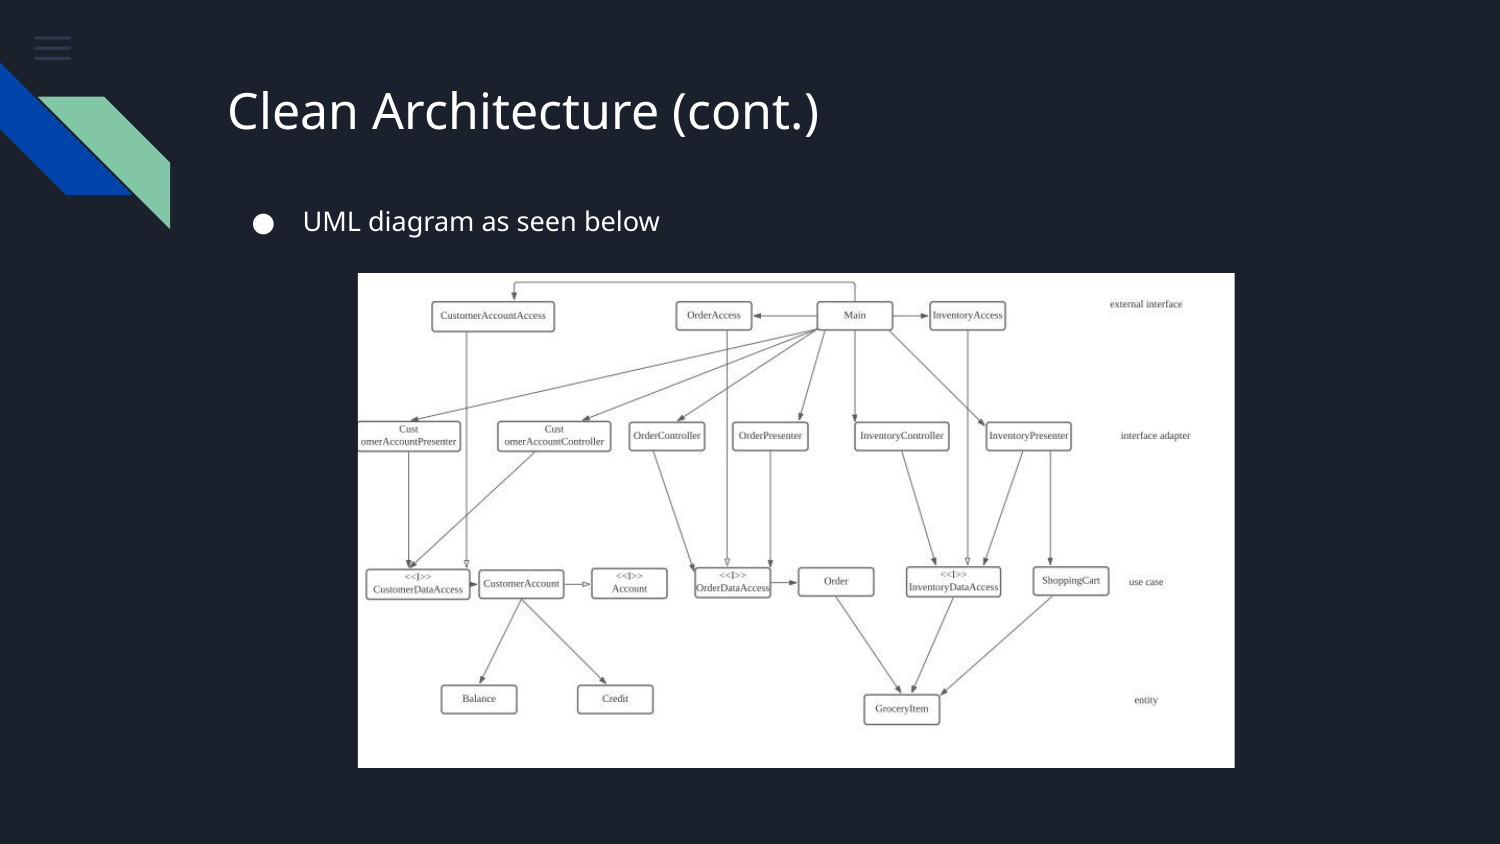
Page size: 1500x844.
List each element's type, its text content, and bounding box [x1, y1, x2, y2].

text_box UML diagram as seen below [212, 168, 1317, 274]
picture [357, 272, 1235, 769]
title Clean Architecture (cont.) [212, 64, 1368, 215]
